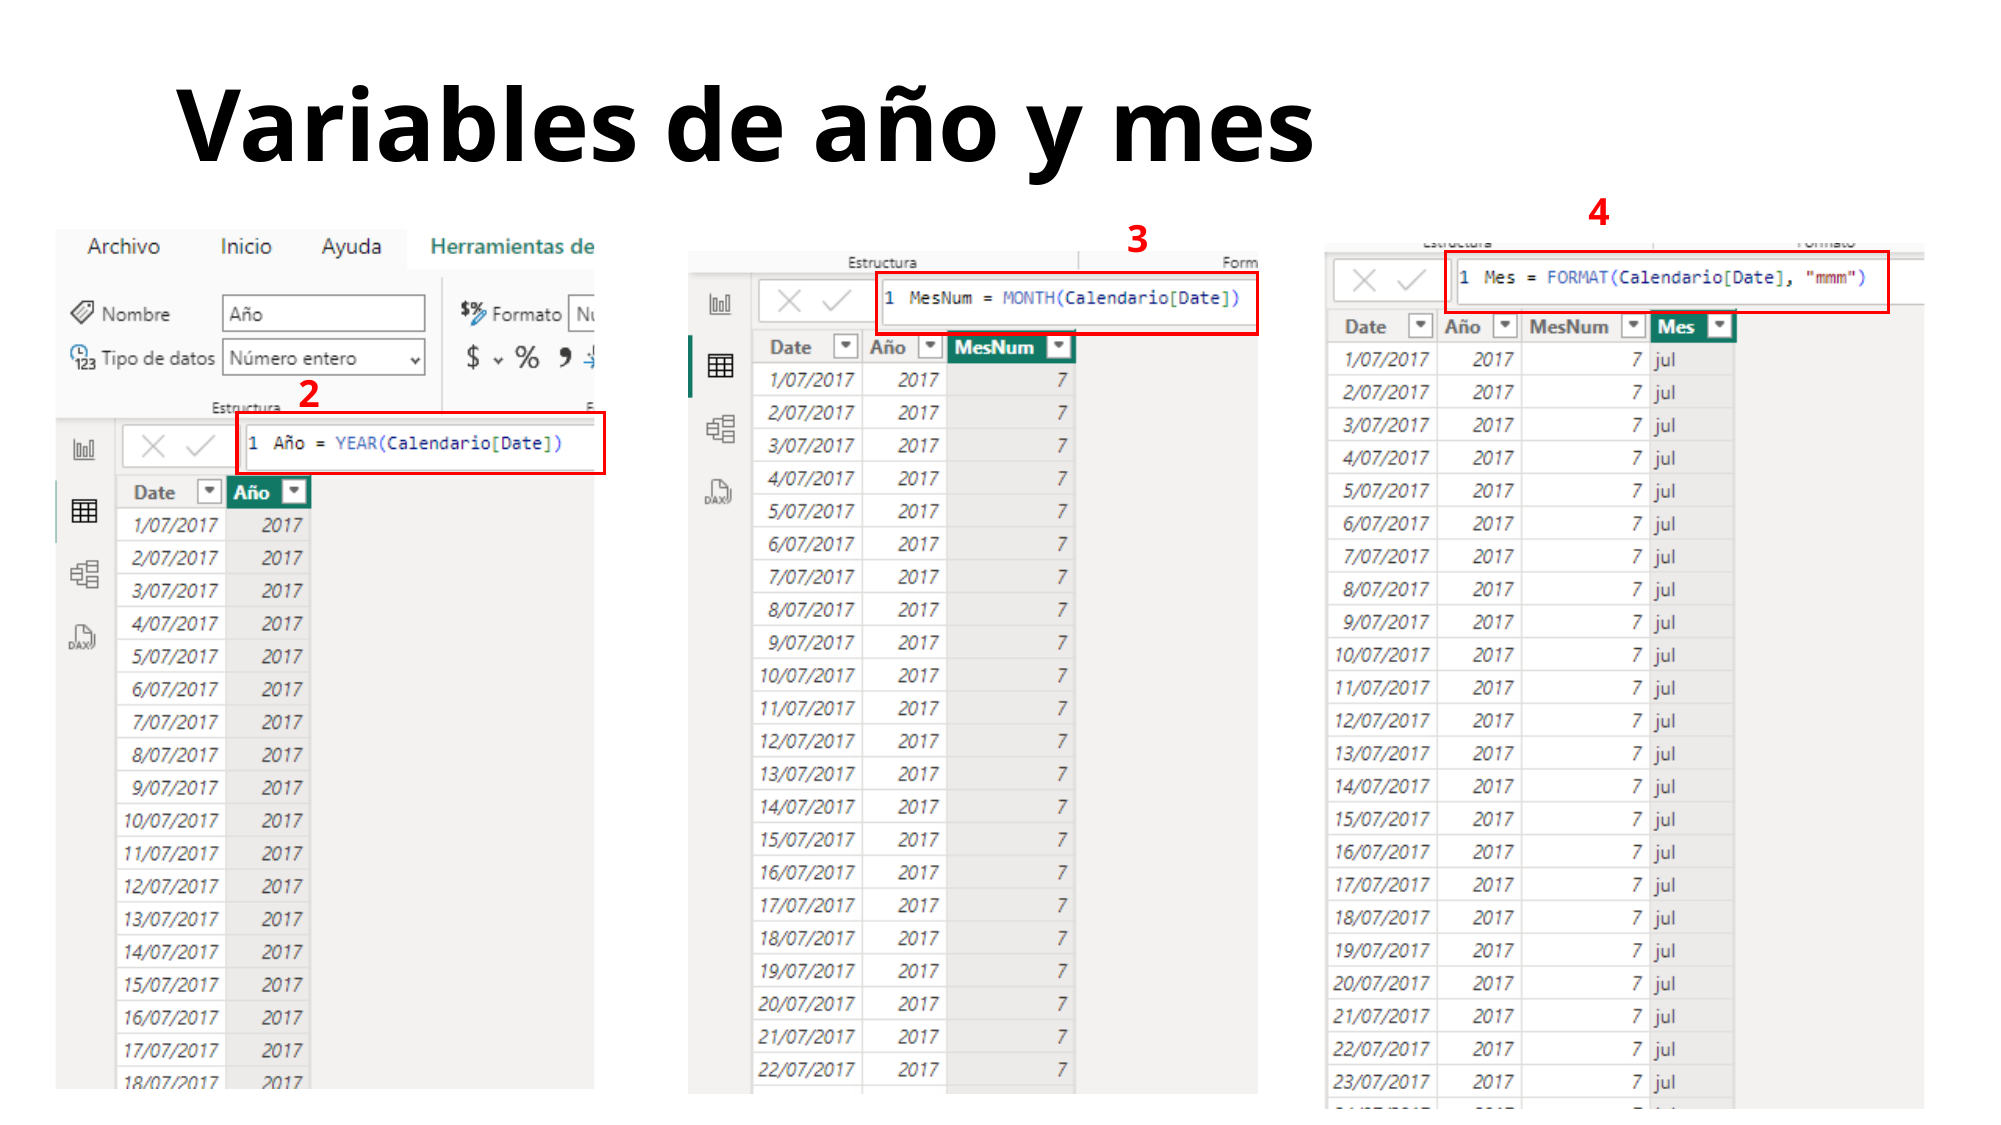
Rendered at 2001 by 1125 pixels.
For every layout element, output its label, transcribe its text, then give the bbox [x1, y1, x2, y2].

text_box 3 [1112, 207, 1164, 250]
text_box [595, 411, 606, 475]
picture [687, 250, 1258, 1095]
picture [55, 228, 595, 1090]
text_box 4 [1573, 181, 1625, 241]
picture [1323, 243, 1925, 1109]
title Variables de año y mes [161, 69, 1625, 192]
